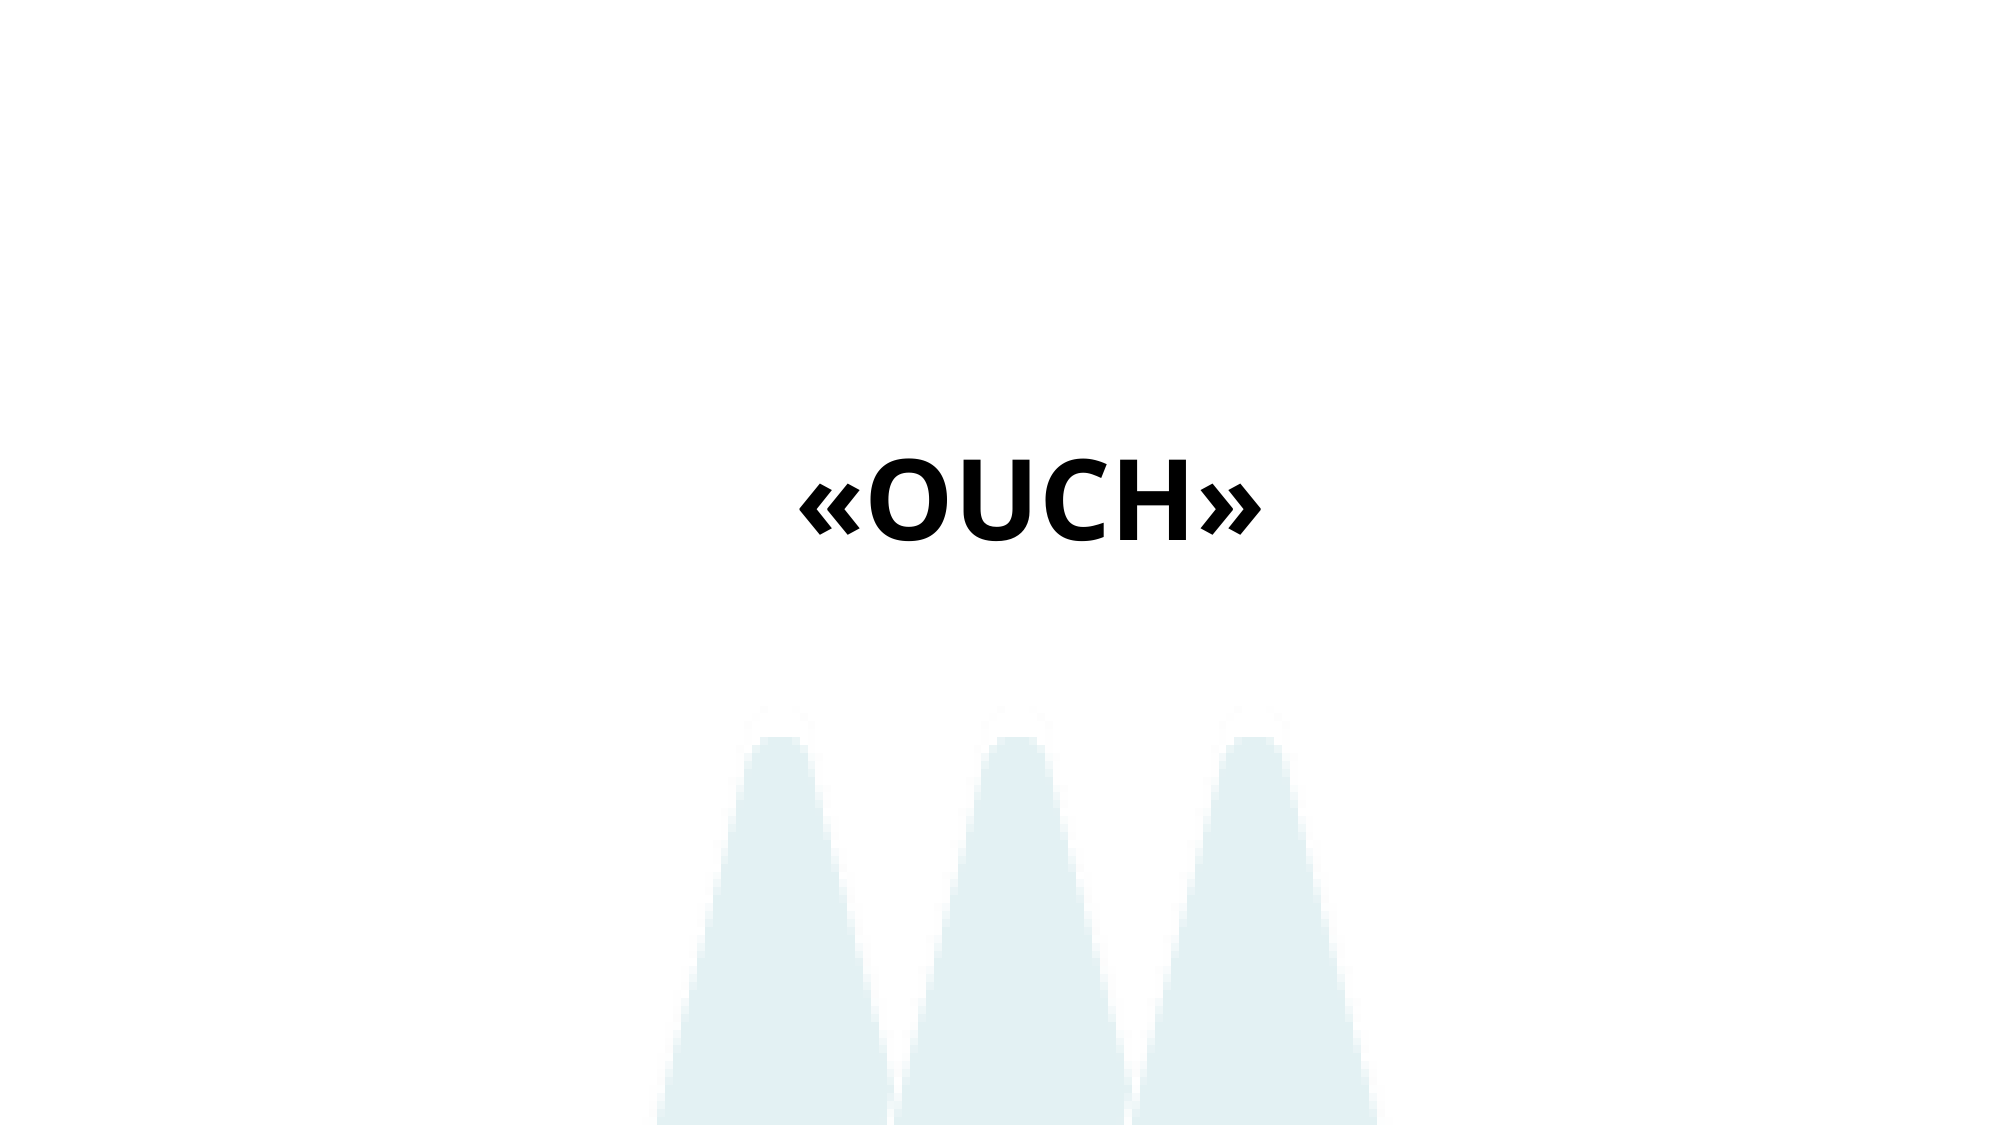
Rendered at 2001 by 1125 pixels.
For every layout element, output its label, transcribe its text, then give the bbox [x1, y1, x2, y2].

picture [642, 706, 1393, 1125]
list «OUCH» [285, 286, 1776, 705]
